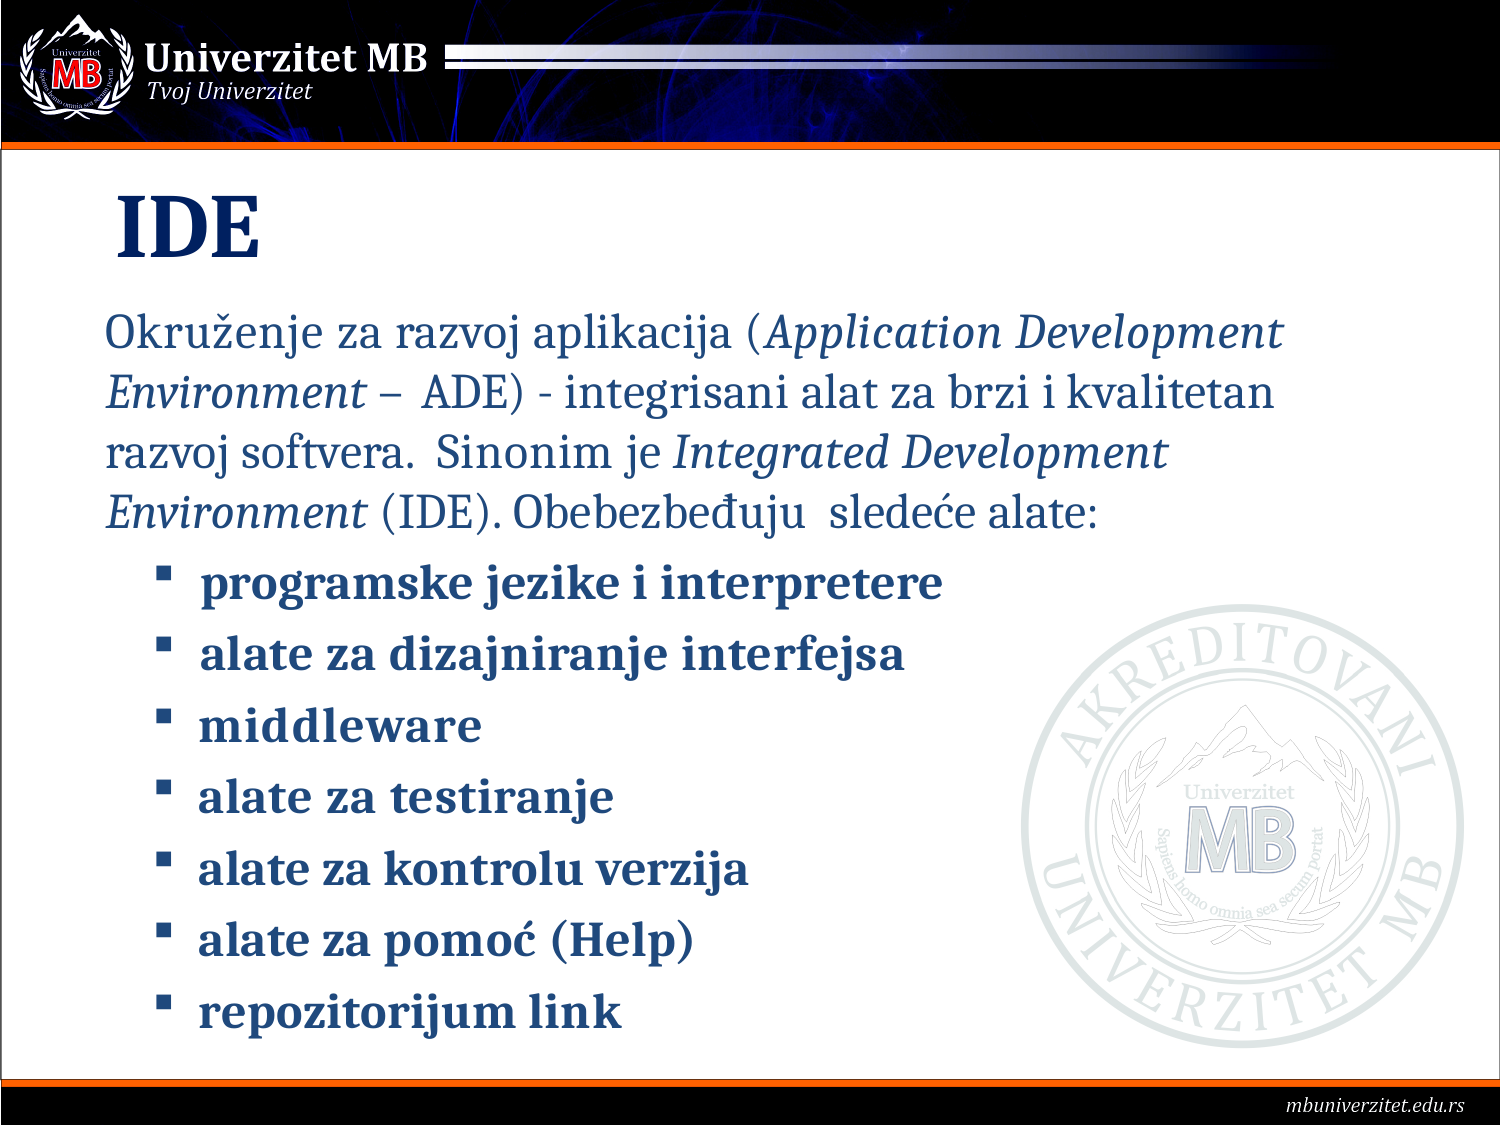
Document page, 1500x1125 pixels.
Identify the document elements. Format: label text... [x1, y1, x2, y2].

title IDE [100, 126, 975, 290]
picture [0, 0, 1500, 1125]
list Okruženje za razvoj aplikacija (Application Development Environment – ADE) - integrisani alat za brzi i kvalitetan razvoj softvera. Sinonim je Integrated Development Environment (IDE). Obebezbeđuju sledeće alate: programske jezike i interpretere alate za dizajniranje interfejsa middleware alate za testiranje alate za kontrolu verzija alate za pomoć (Help) repozitorijum link [88, 290, 1400, 1071]
